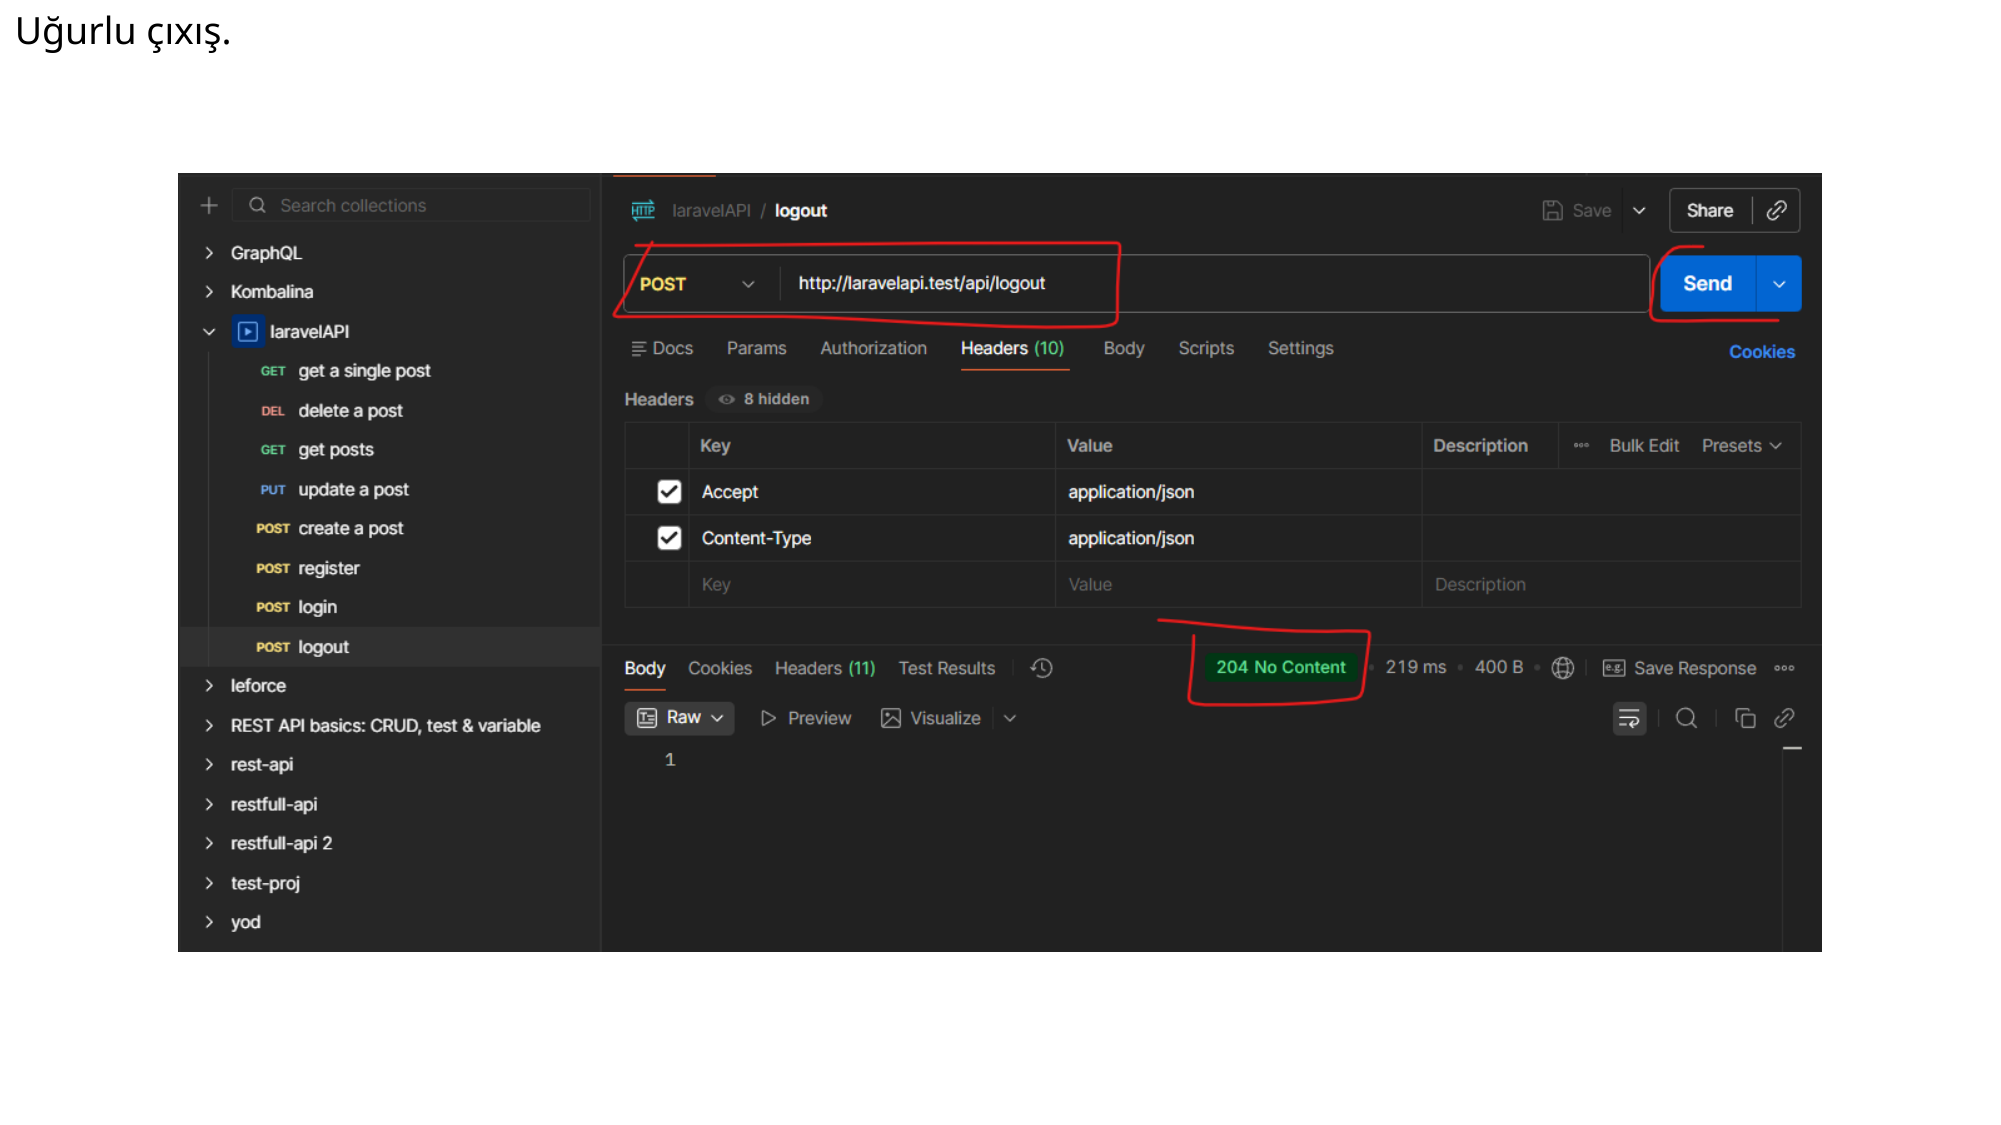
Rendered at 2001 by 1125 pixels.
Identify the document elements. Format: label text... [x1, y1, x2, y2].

text_box Uğurlu çıxış. [0, 0, 2000, 60]
picture [178, 172, 1822, 953]
